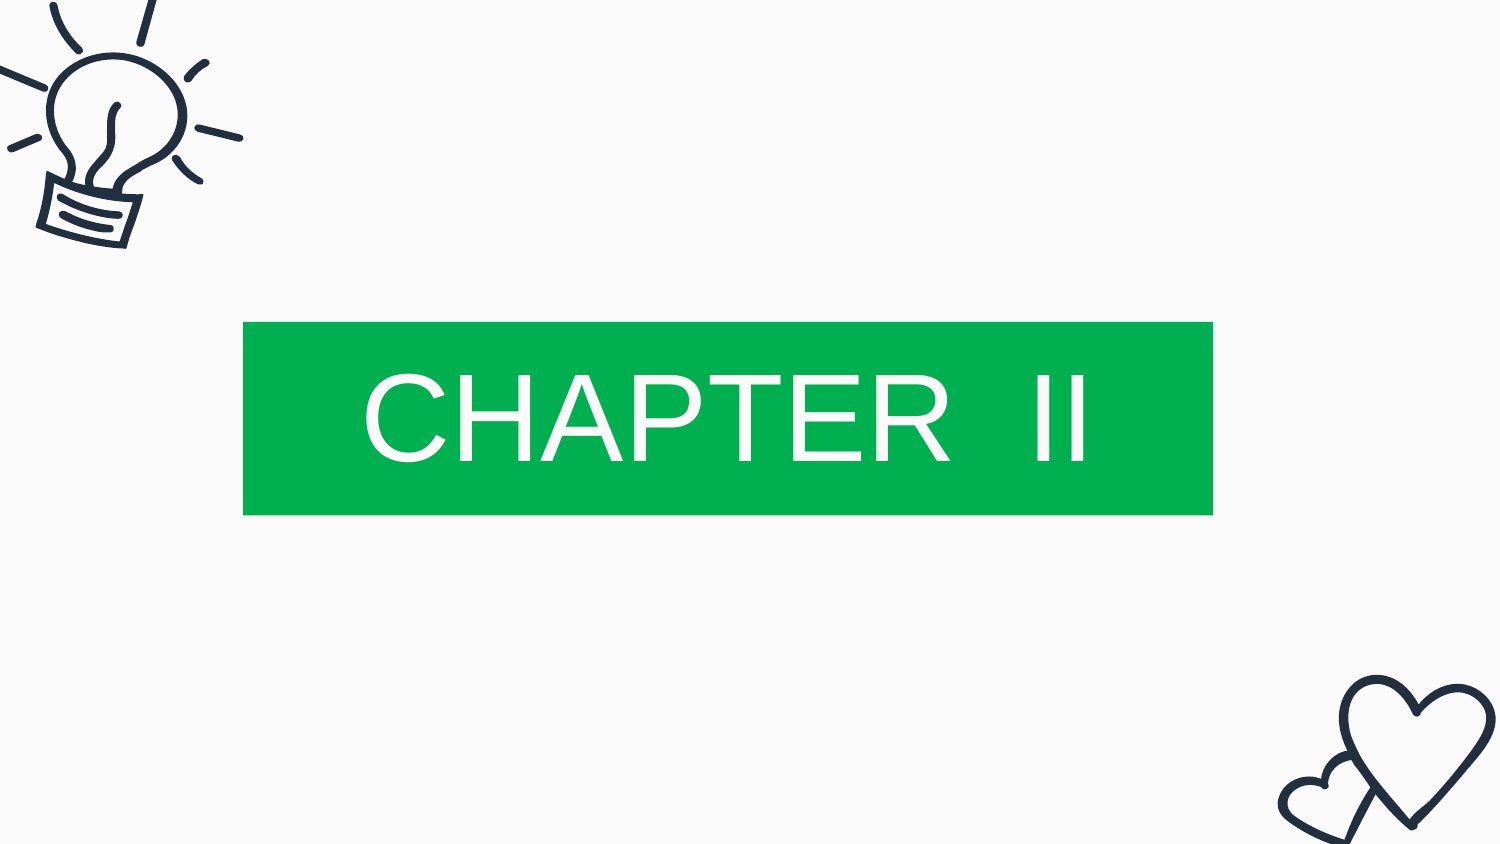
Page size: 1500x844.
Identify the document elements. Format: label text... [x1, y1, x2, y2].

title CHAPTER II [243, 321, 1214, 516]
